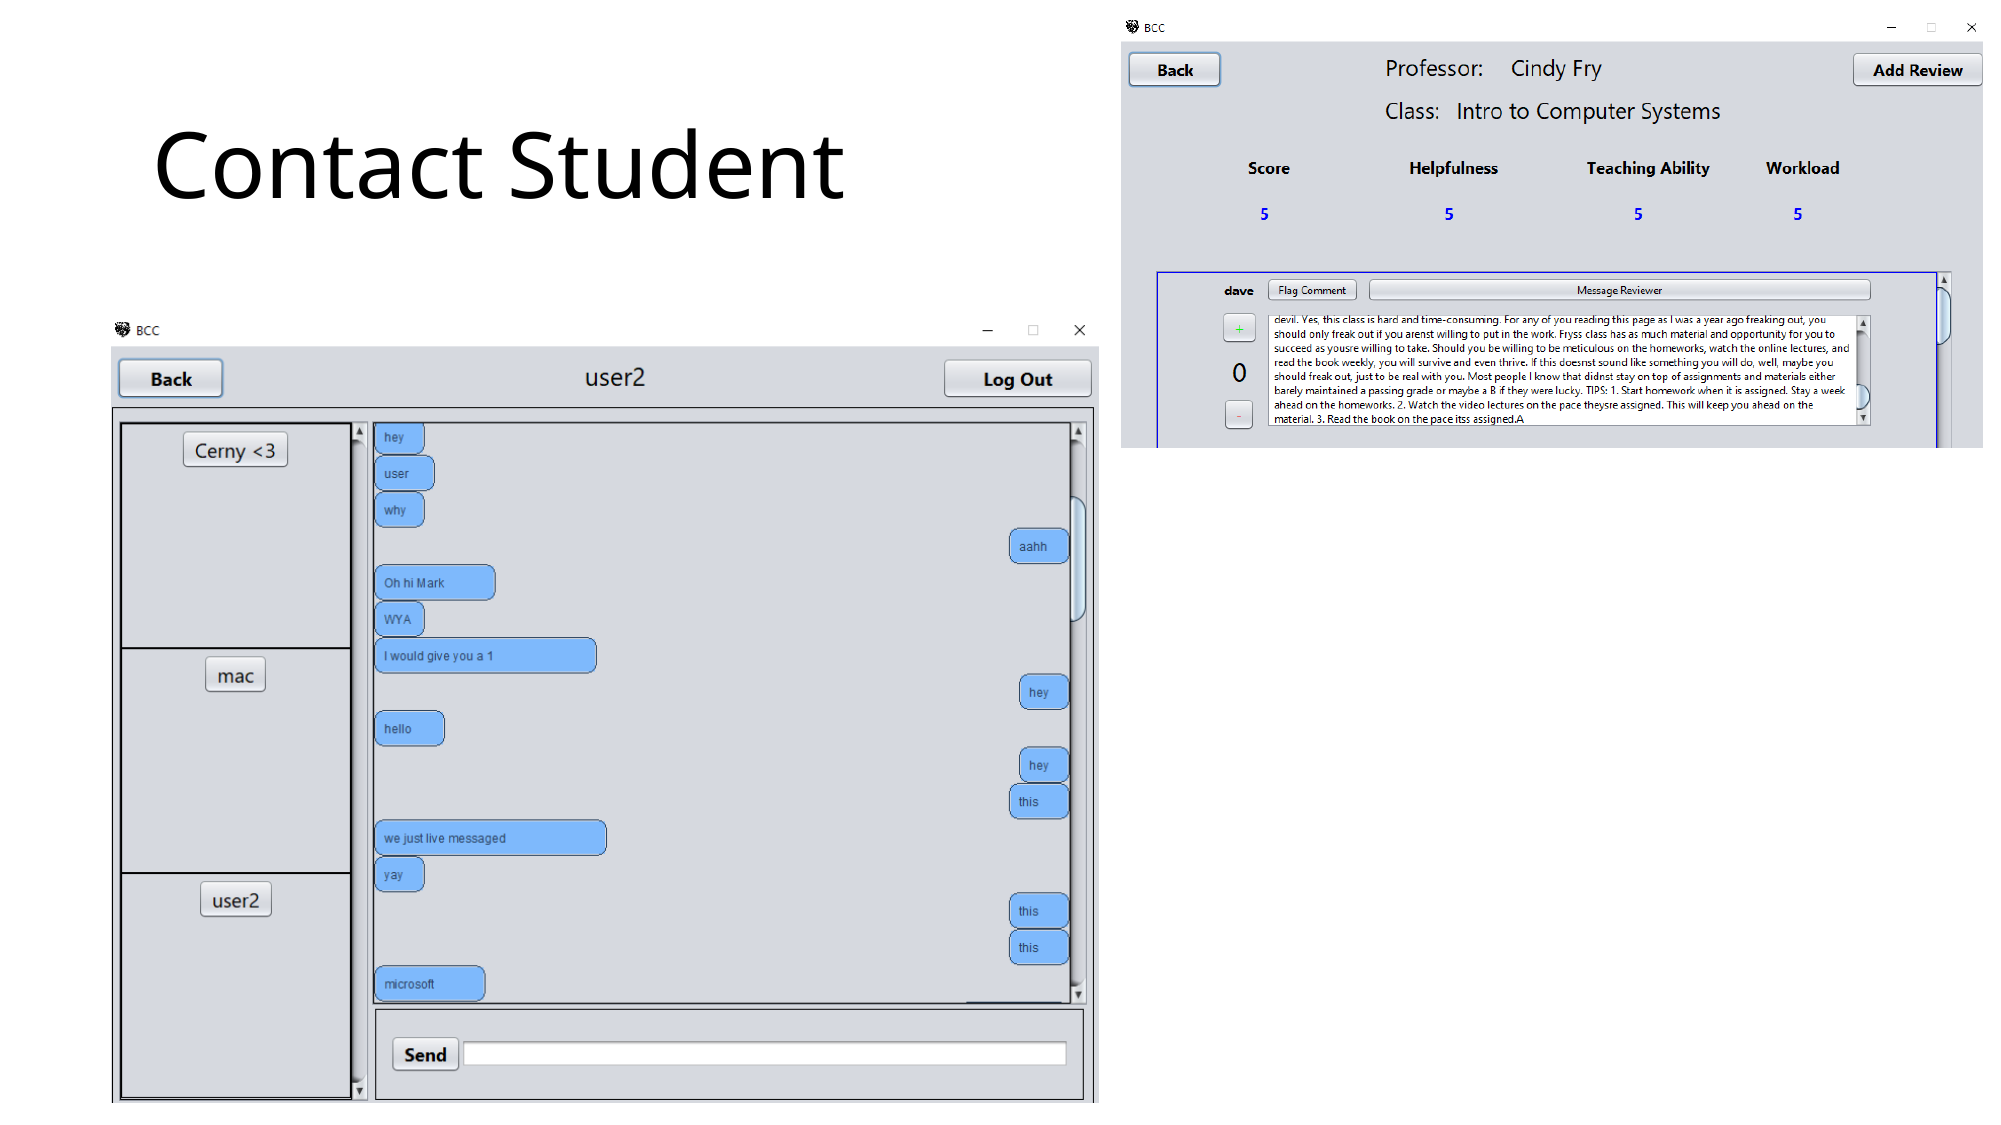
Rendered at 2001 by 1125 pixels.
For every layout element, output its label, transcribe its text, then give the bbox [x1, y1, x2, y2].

picture [111, 318, 1099, 1103]
picture [1121, 18, 1983, 449]
title Contact Student [137, 59, 1121, 278]
